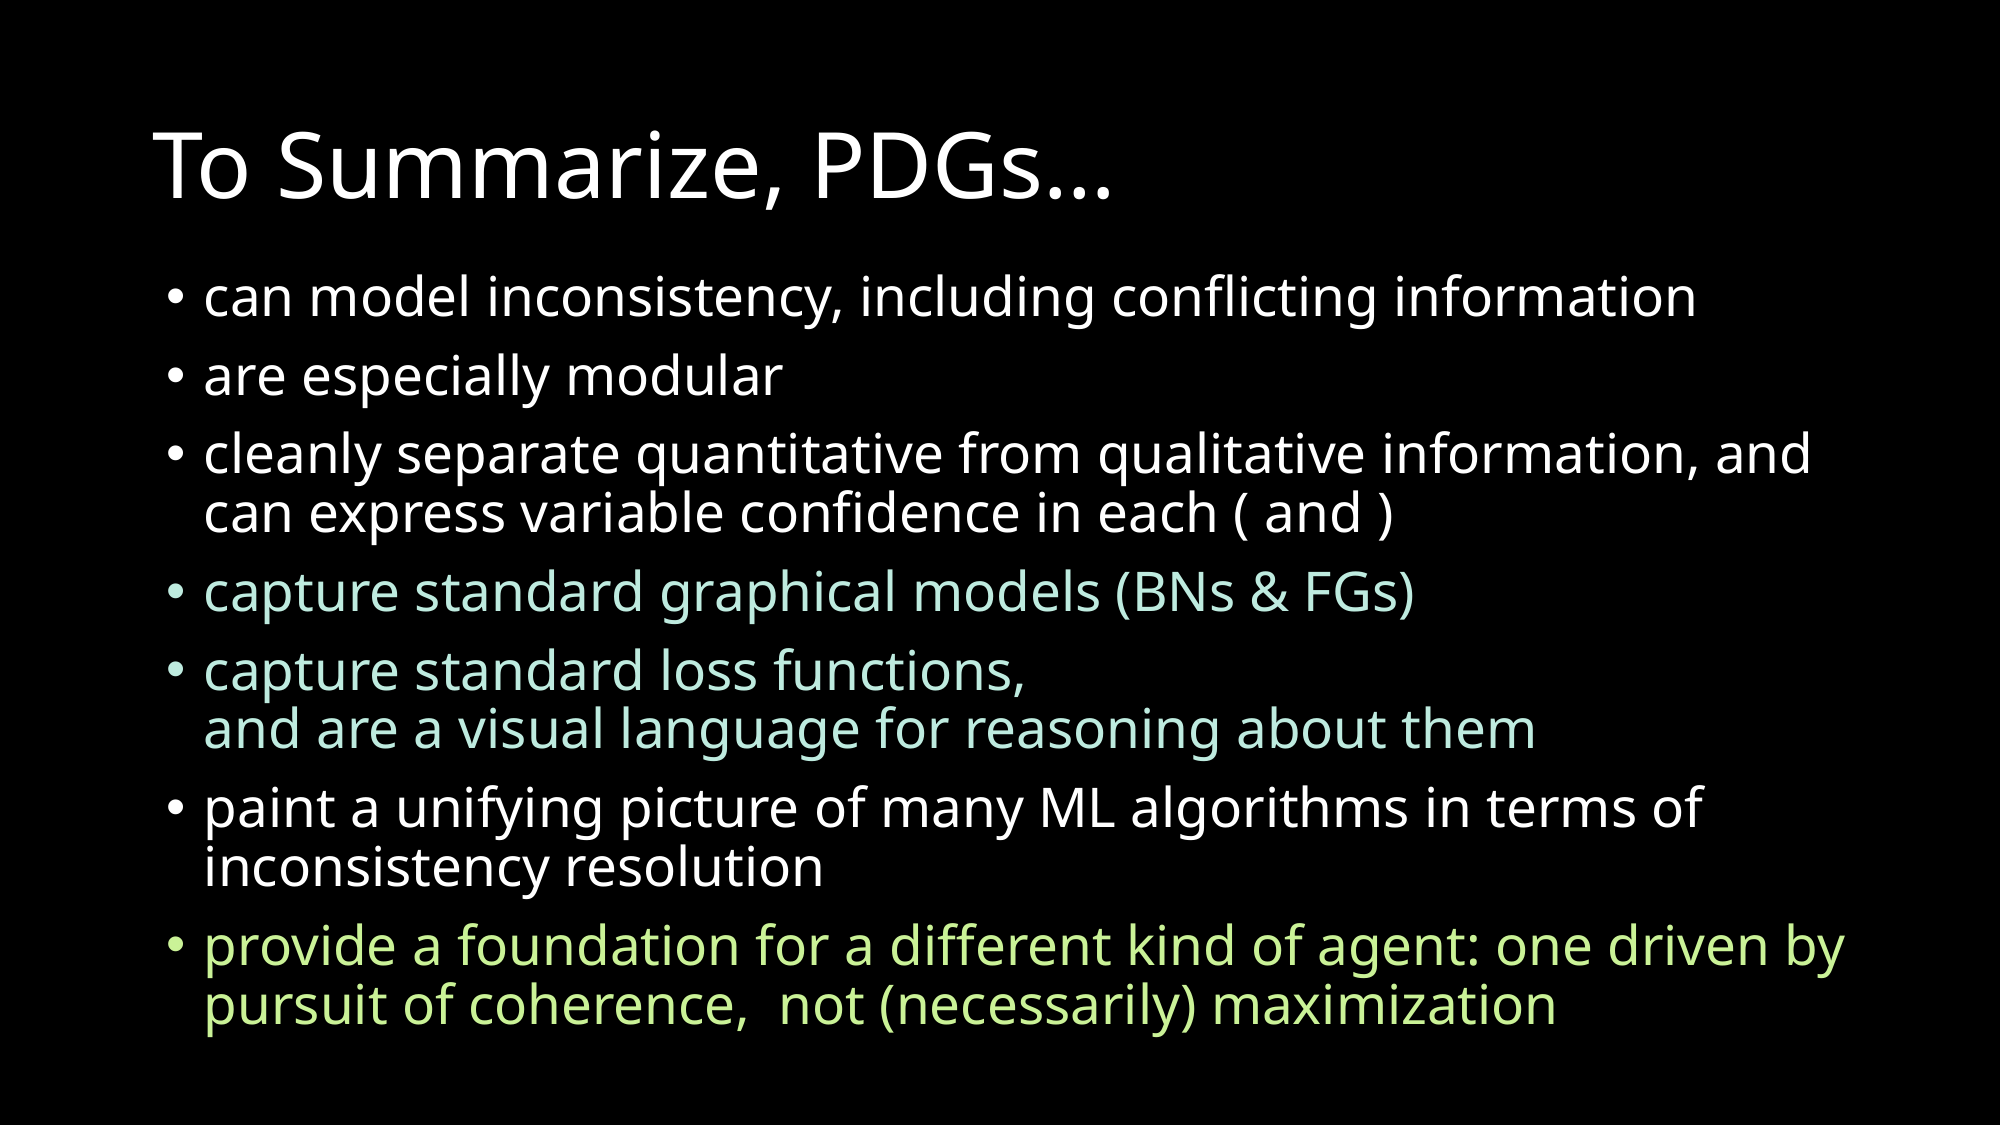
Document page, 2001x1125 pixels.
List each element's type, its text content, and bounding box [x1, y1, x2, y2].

title To Summarize, PDGs… [137, 59, 1863, 278]
